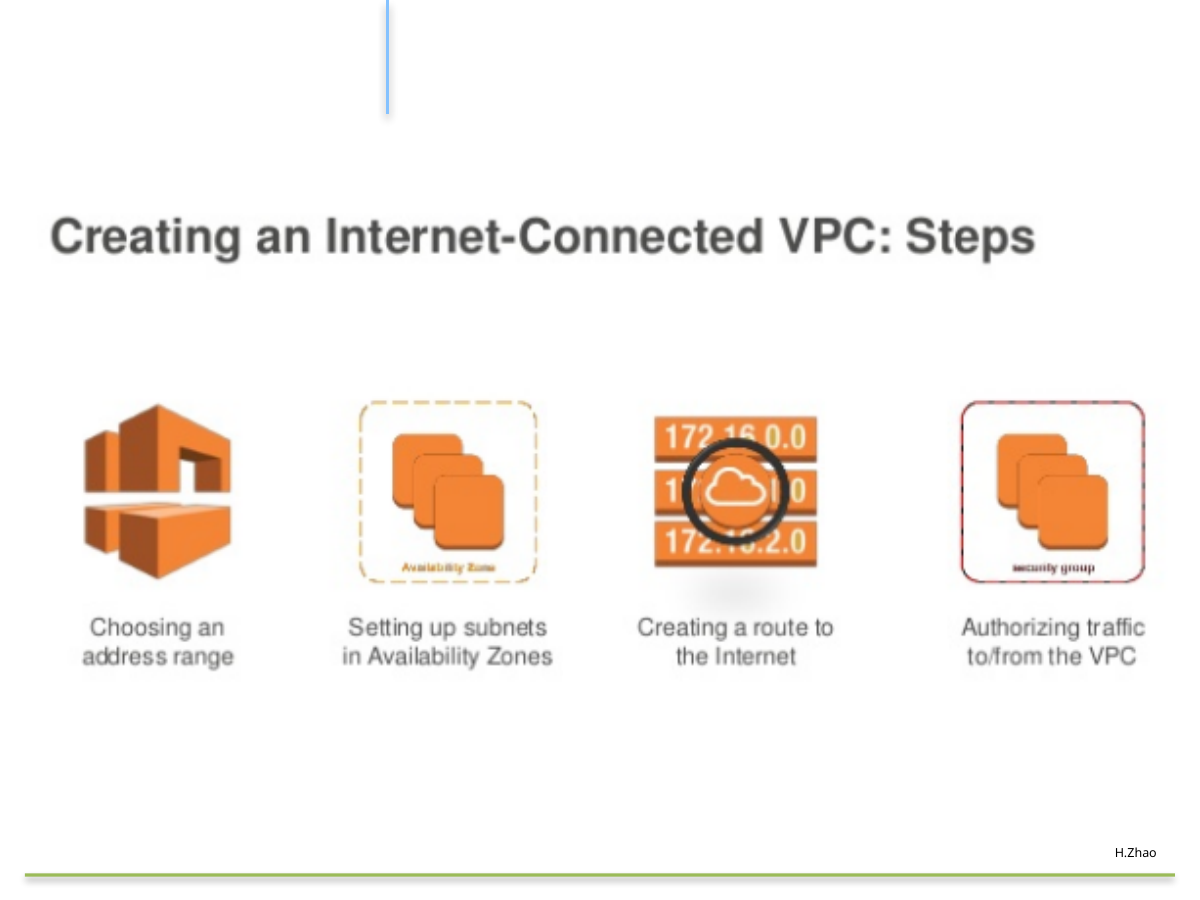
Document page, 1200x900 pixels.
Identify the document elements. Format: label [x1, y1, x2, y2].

picture [37, 201, 1176, 693]
